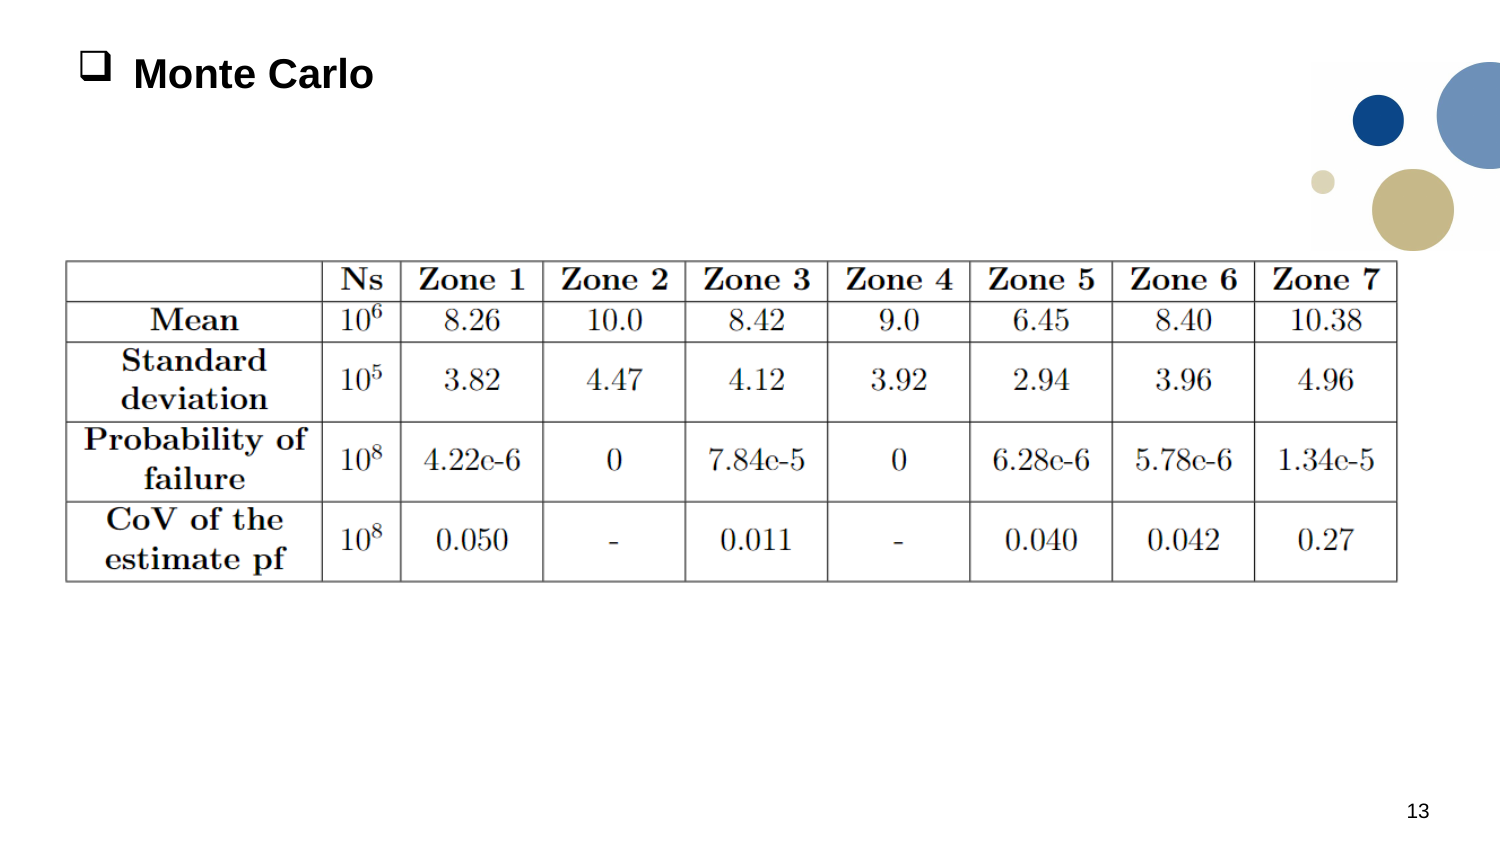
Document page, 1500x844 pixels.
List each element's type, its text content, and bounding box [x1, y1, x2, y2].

picture [1311, 62, 1500, 251]
list Monte Carlo [43, 38, 733, 115]
picture [62, 257, 1402, 586]
